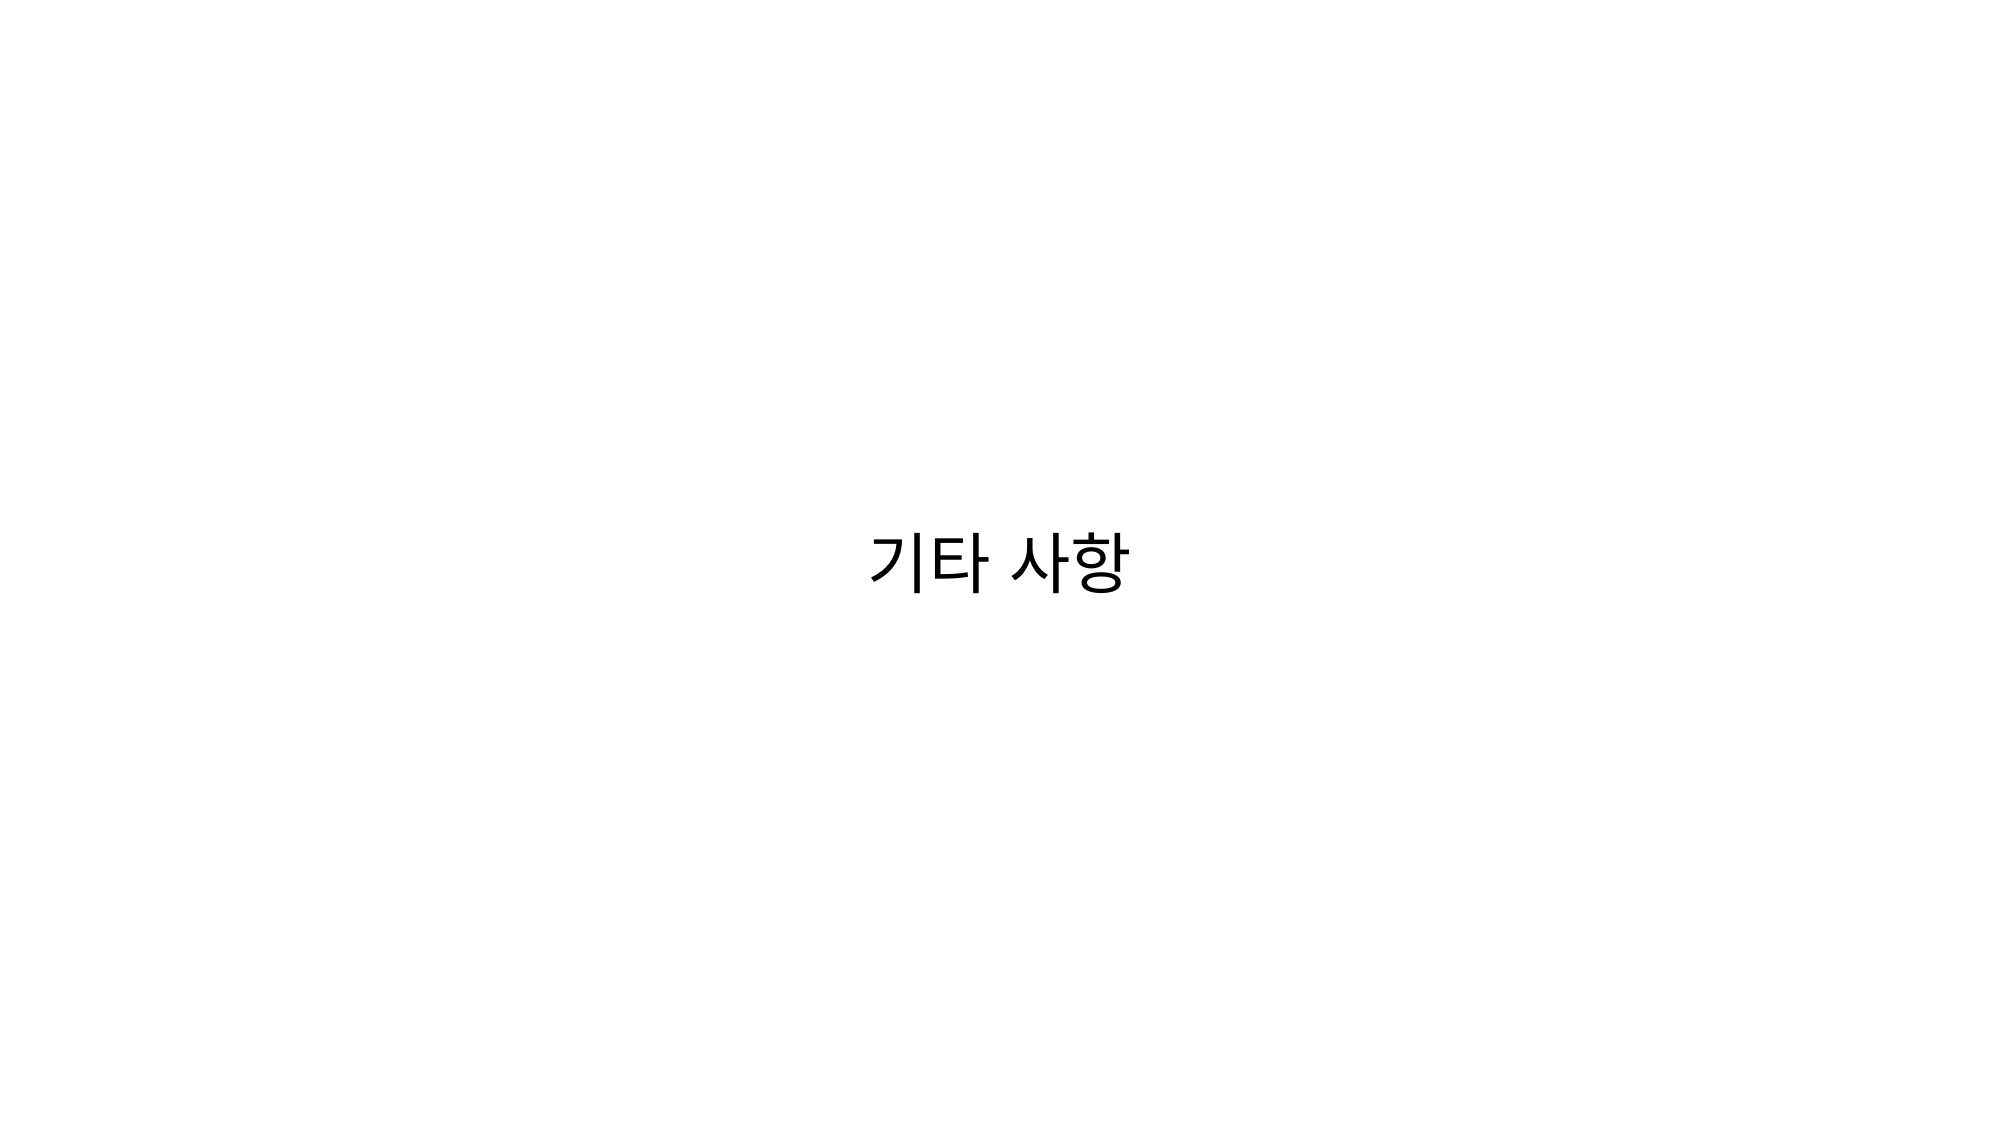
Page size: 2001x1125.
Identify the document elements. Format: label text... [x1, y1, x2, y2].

text_box 기타 사항 [852, 514, 1148, 610]
